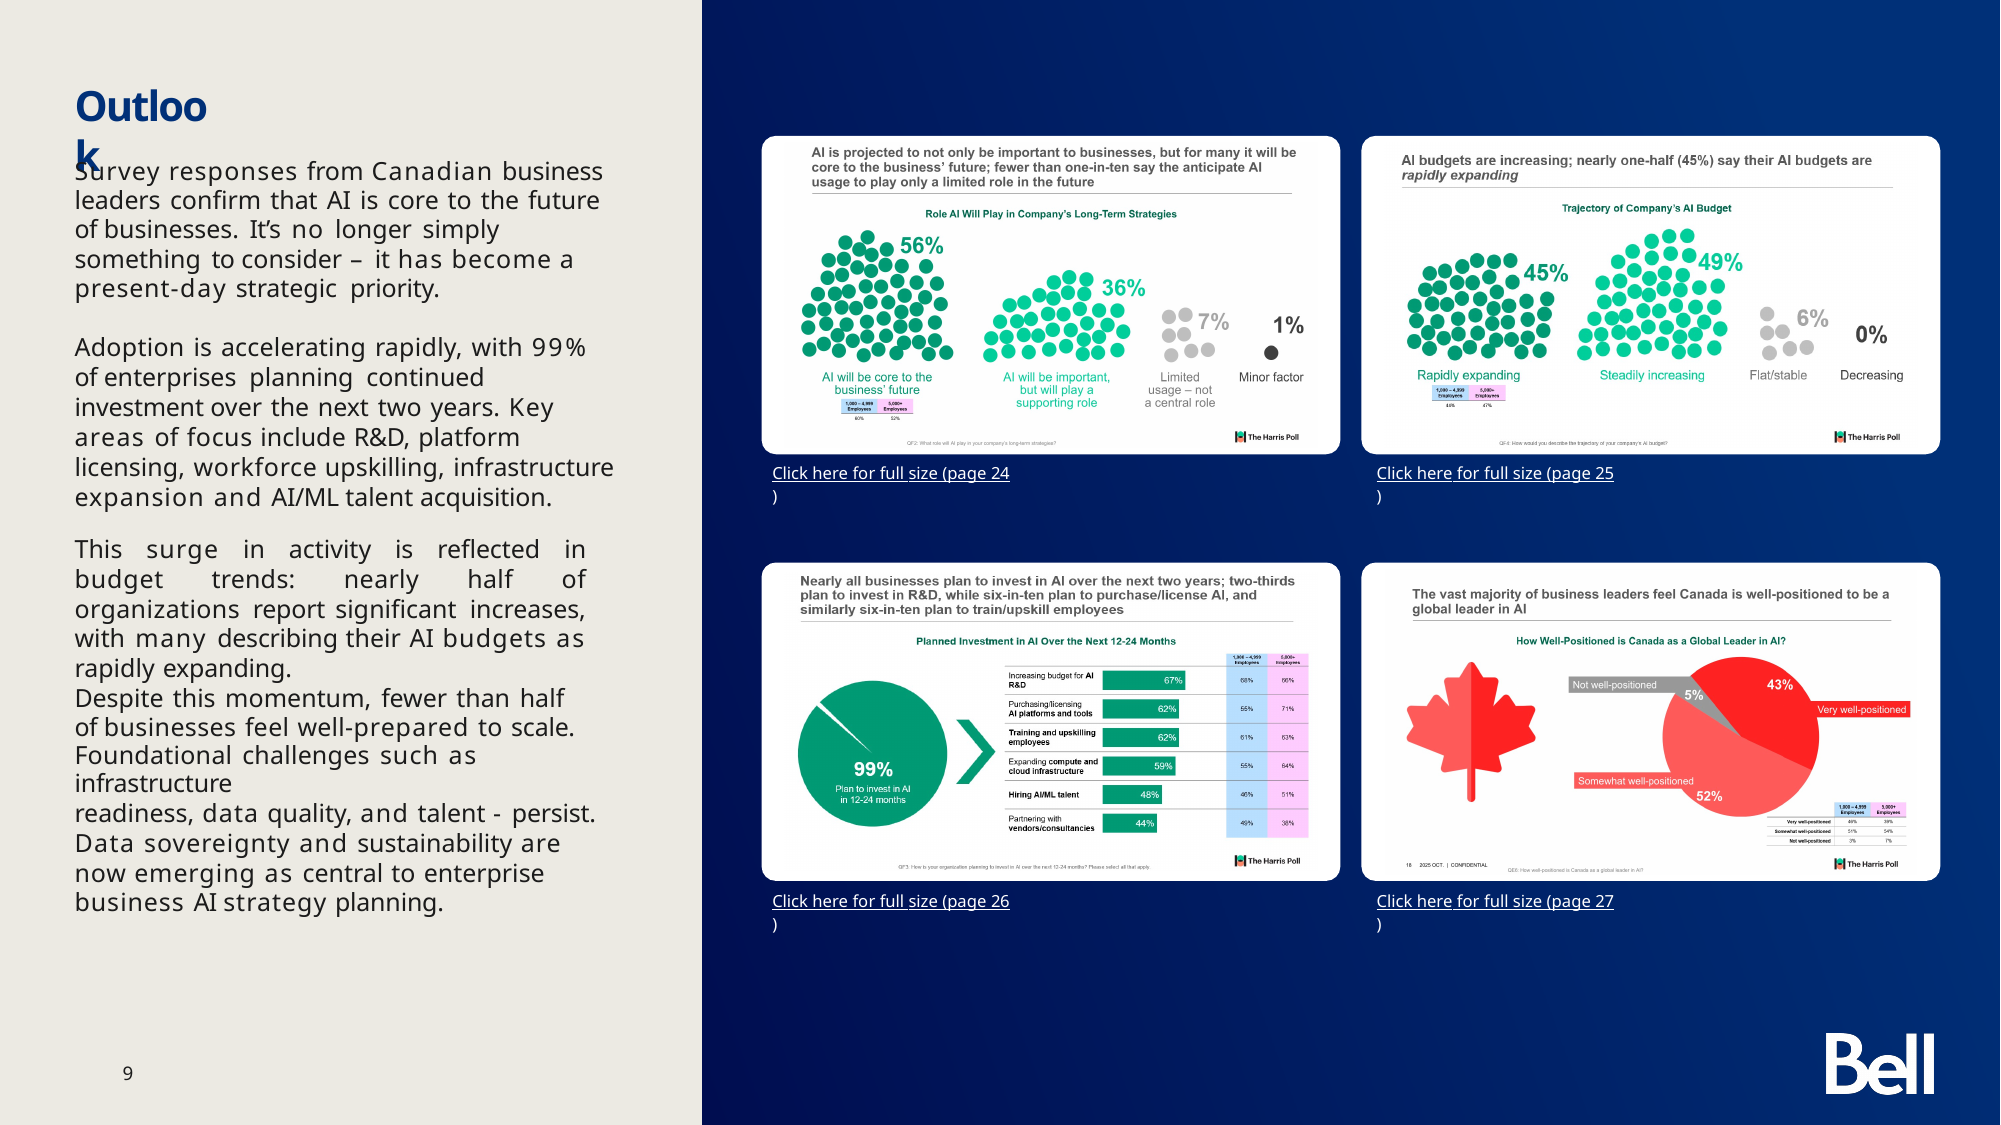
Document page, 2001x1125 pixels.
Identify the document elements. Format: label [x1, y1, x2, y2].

text_box [761, 135, 1941, 882]
text_box [0, 0, 2000, 1125]
